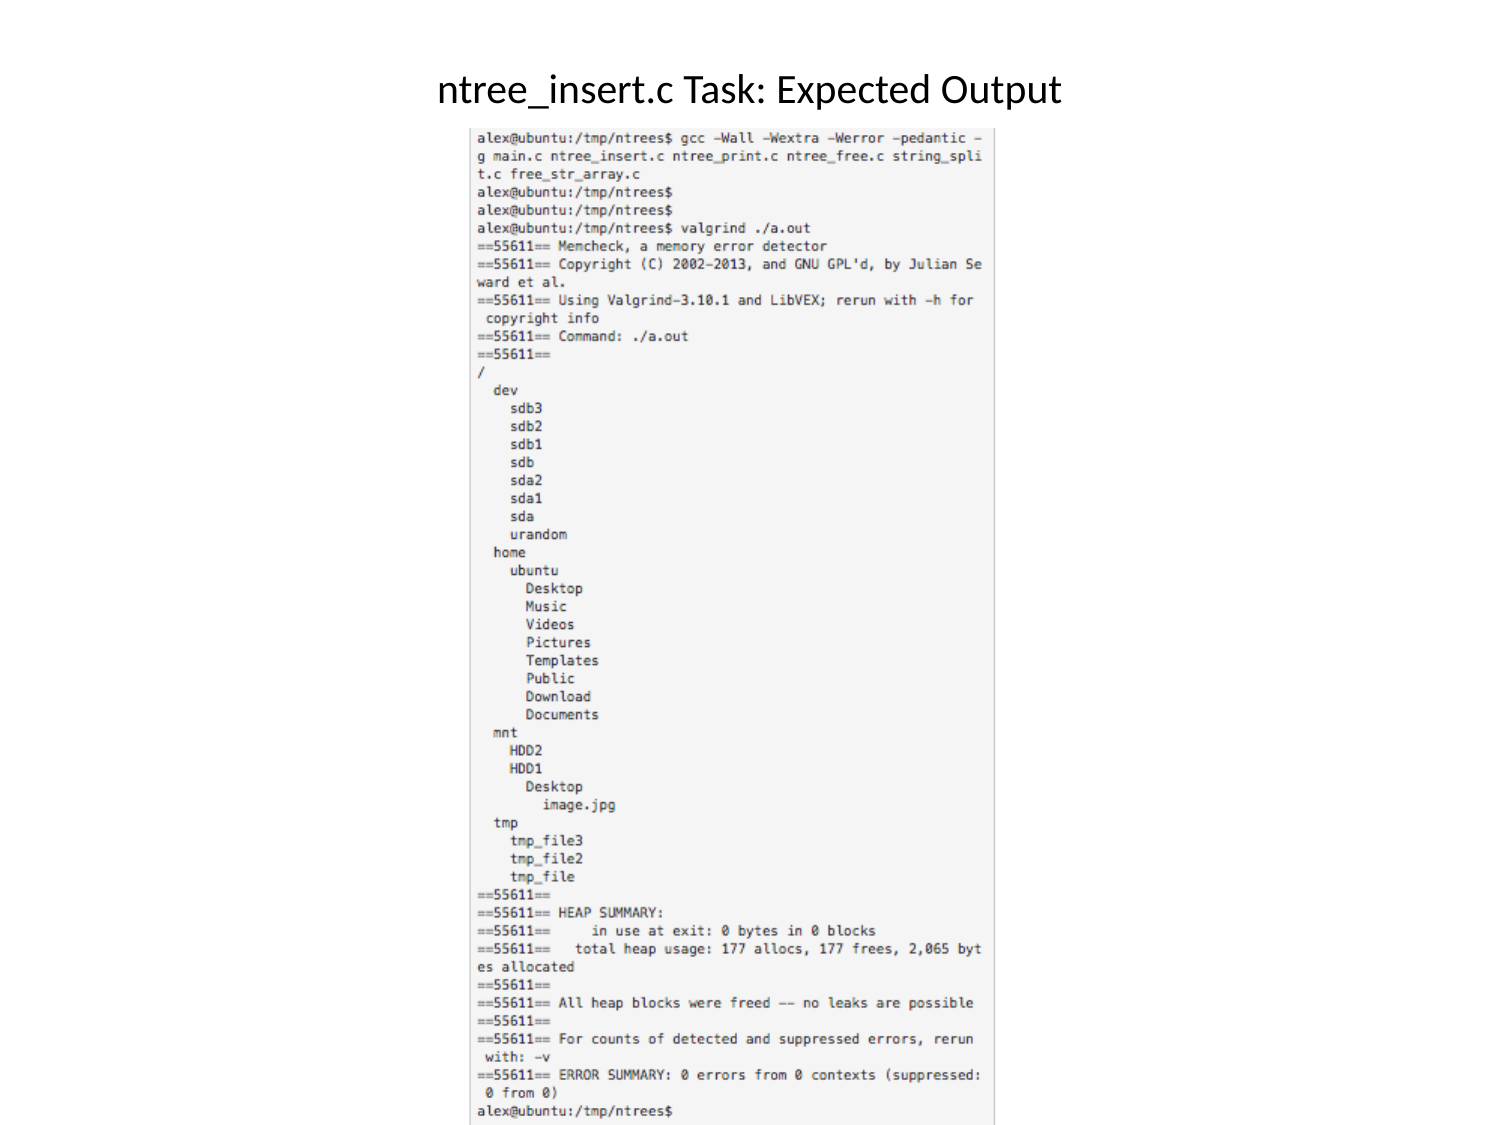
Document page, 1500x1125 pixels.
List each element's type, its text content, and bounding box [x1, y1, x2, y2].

title ntree_insert.c Task: Expected Output [75, 45, 1425, 129]
picture [456, 128, 1030, 1125]
